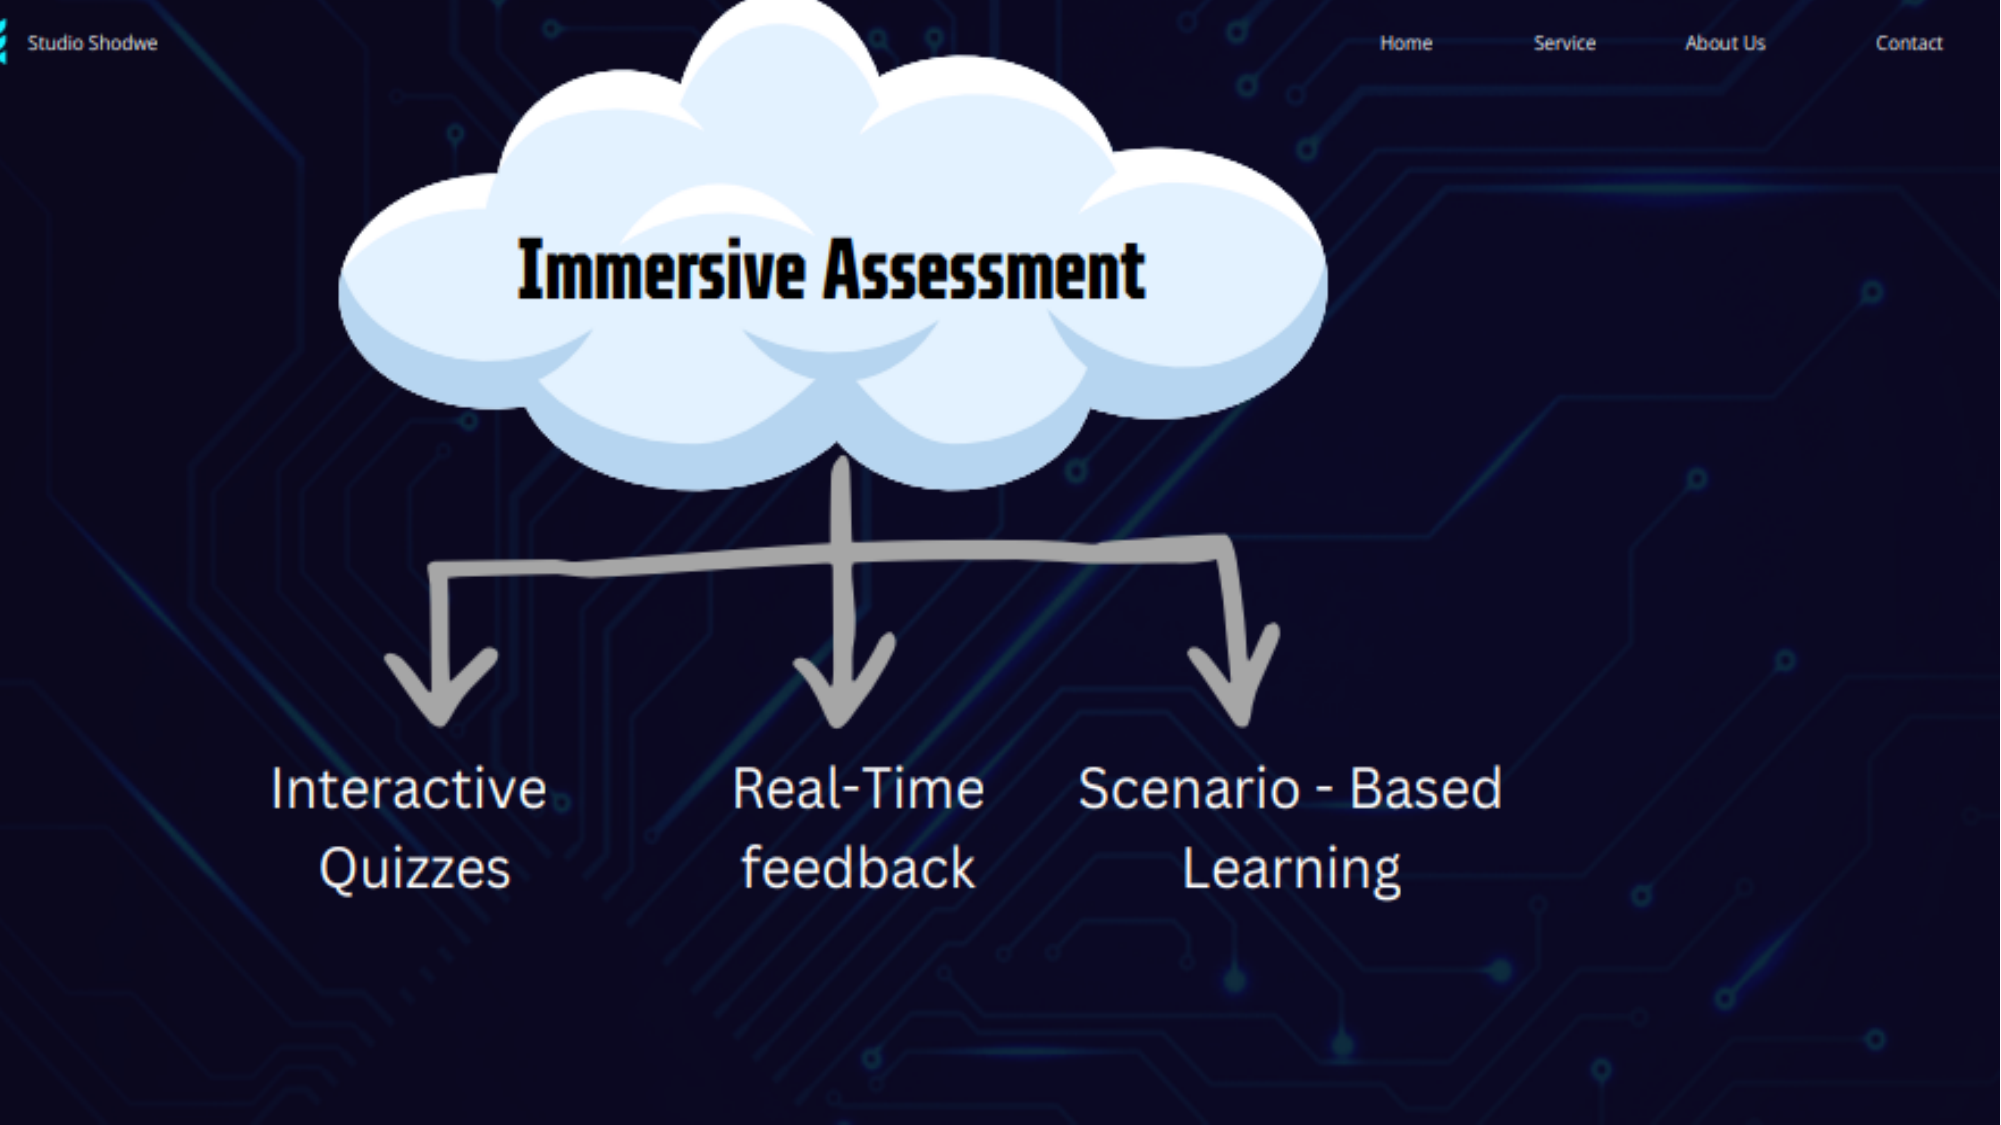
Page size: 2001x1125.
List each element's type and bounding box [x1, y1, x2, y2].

list [0, 0, 2000, 1125]
